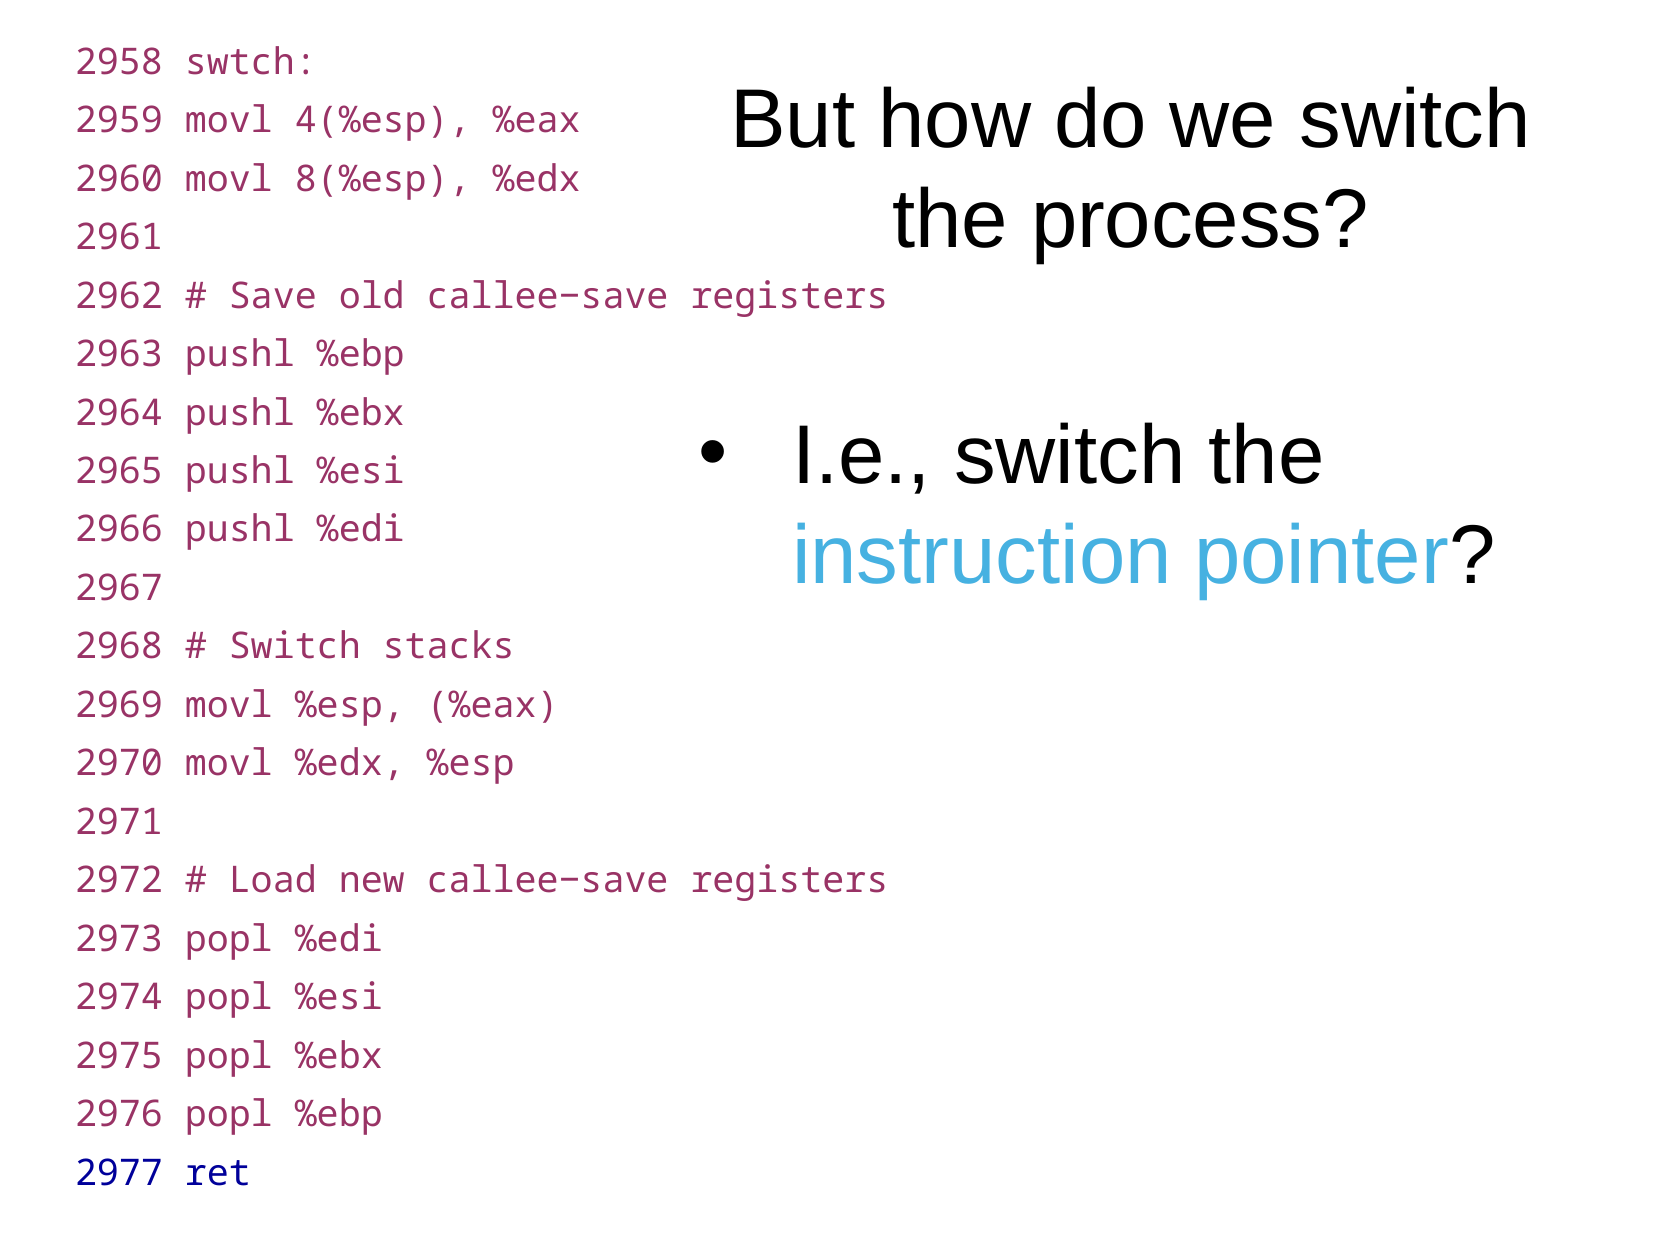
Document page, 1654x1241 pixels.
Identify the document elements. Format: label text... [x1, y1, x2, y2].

text_box I.e., switch the instruction pointer? [698, 397, 1595, 605]
title But how do we switch the process? [682, 60, 1579, 268]
list 2958 swtch: 2959 movl 4(%esp), %eax 2960 movl 8(%esp), %edx 2961 2962 # Save old callee−save registers 2963 pushl %ebp 2964 pushl %ebx 2965 pushl %esi 2966 pushl %edi 2967 2968 # Switch stacks 2969 movl %esp, (%eax) 2970 movl %edx, %esp 2971 2972 # Load new callee−save registers 2973 popl %edi 2974 popl %esi 2975 popl %ebx 2976 popl %ebp 2977 ret [75, 37, 1613, 1200]
